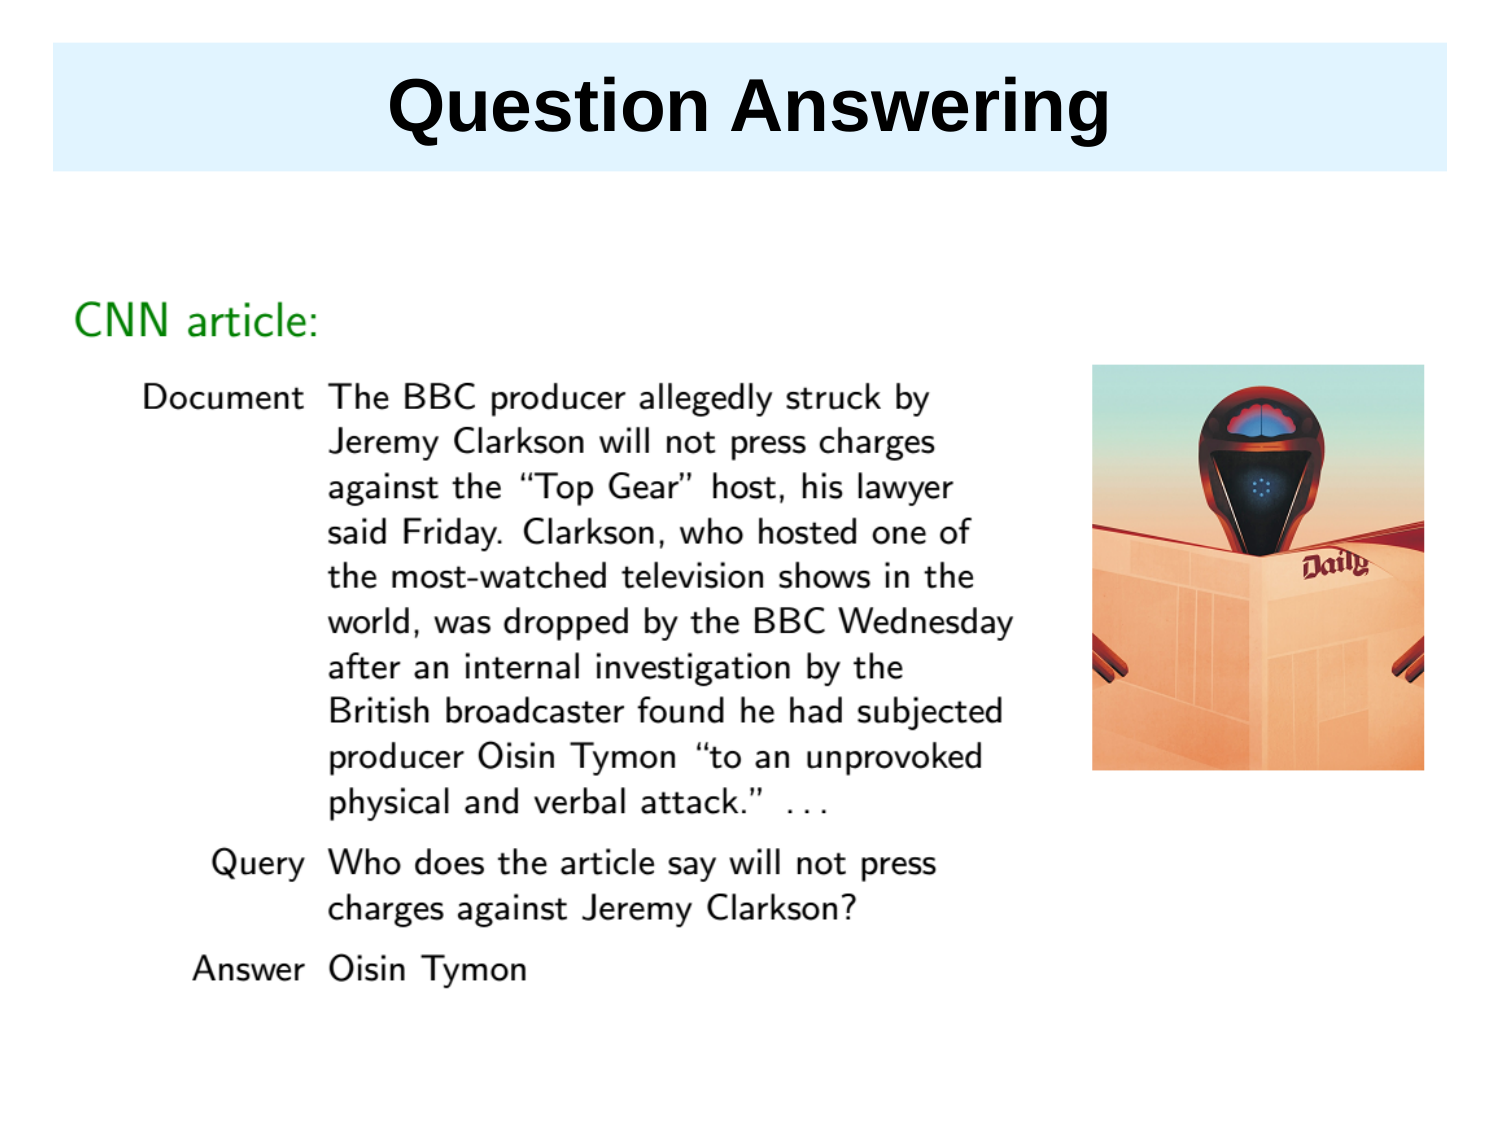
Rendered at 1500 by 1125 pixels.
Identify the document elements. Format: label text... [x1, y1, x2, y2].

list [64, 278, 1436, 1001]
title Question Answering [53, 42, 1447, 172]
